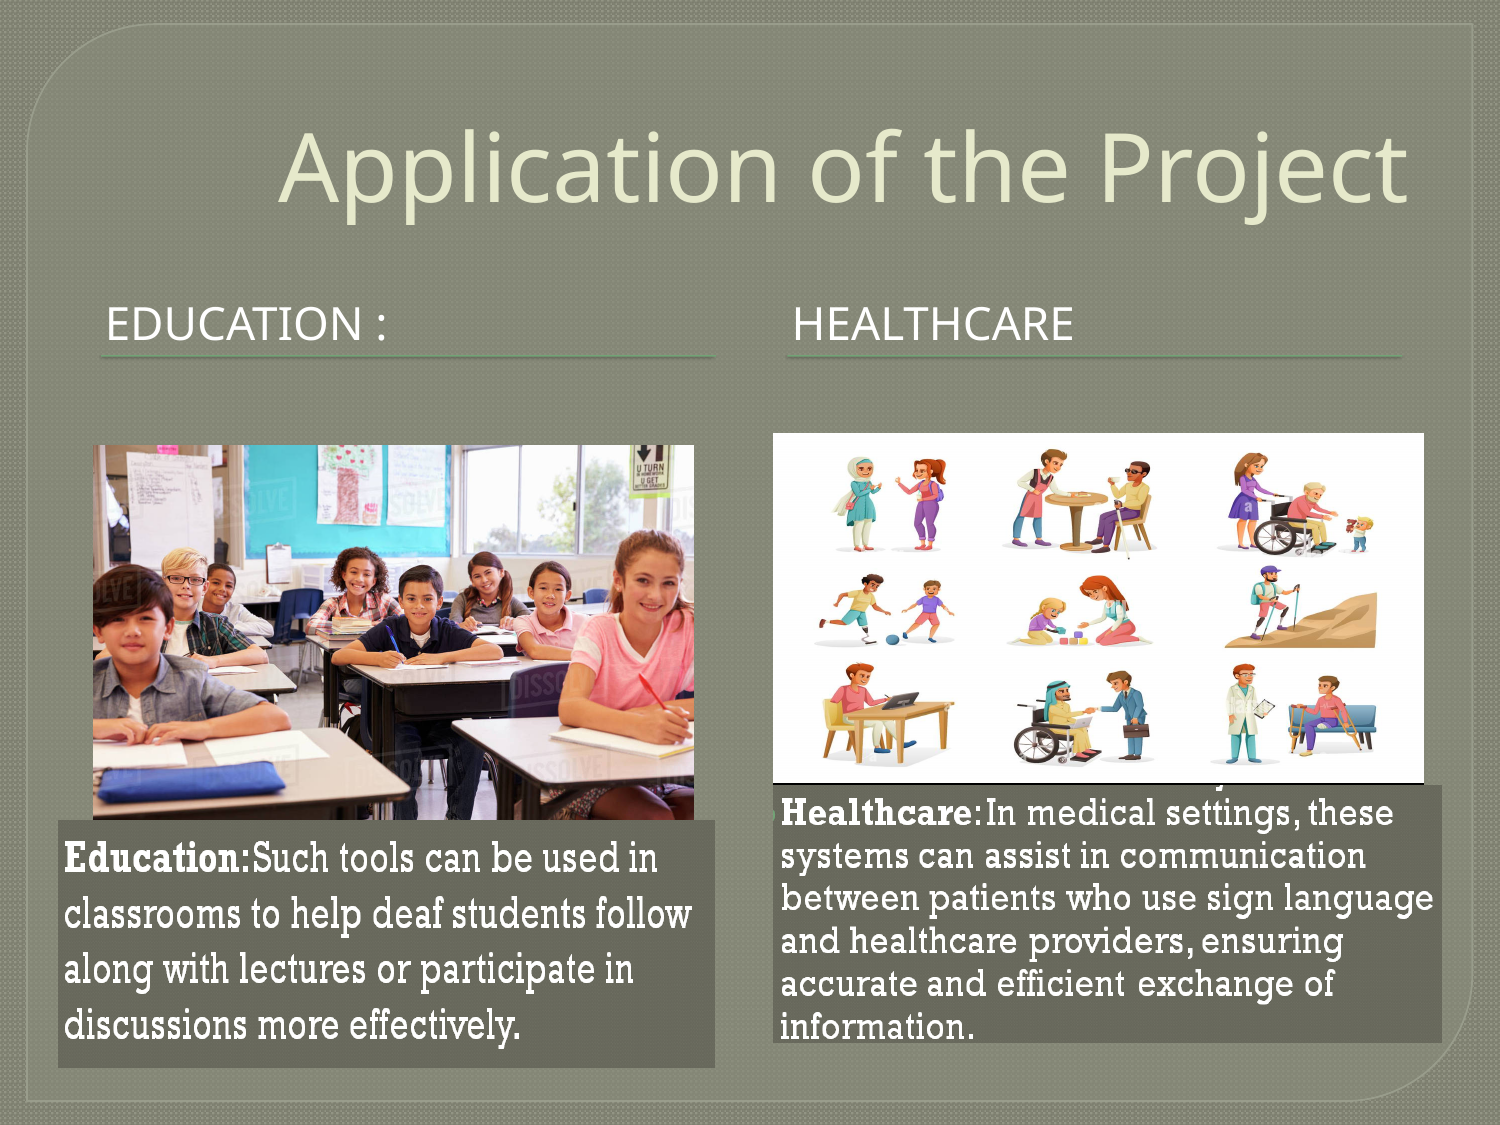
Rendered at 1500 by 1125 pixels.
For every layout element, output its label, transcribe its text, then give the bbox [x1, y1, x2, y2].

title Application of the Project [75, 41, 1425, 229]
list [773, 433, 1424, 784]
list Education : [75, 251, 738, 357]
picture [773, 784, 1442, 1044]
picture [58, 820, 716, 1069]
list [93, 445, 694, 819]
list HEALTHCARE [761, 251, 1425, 357]
